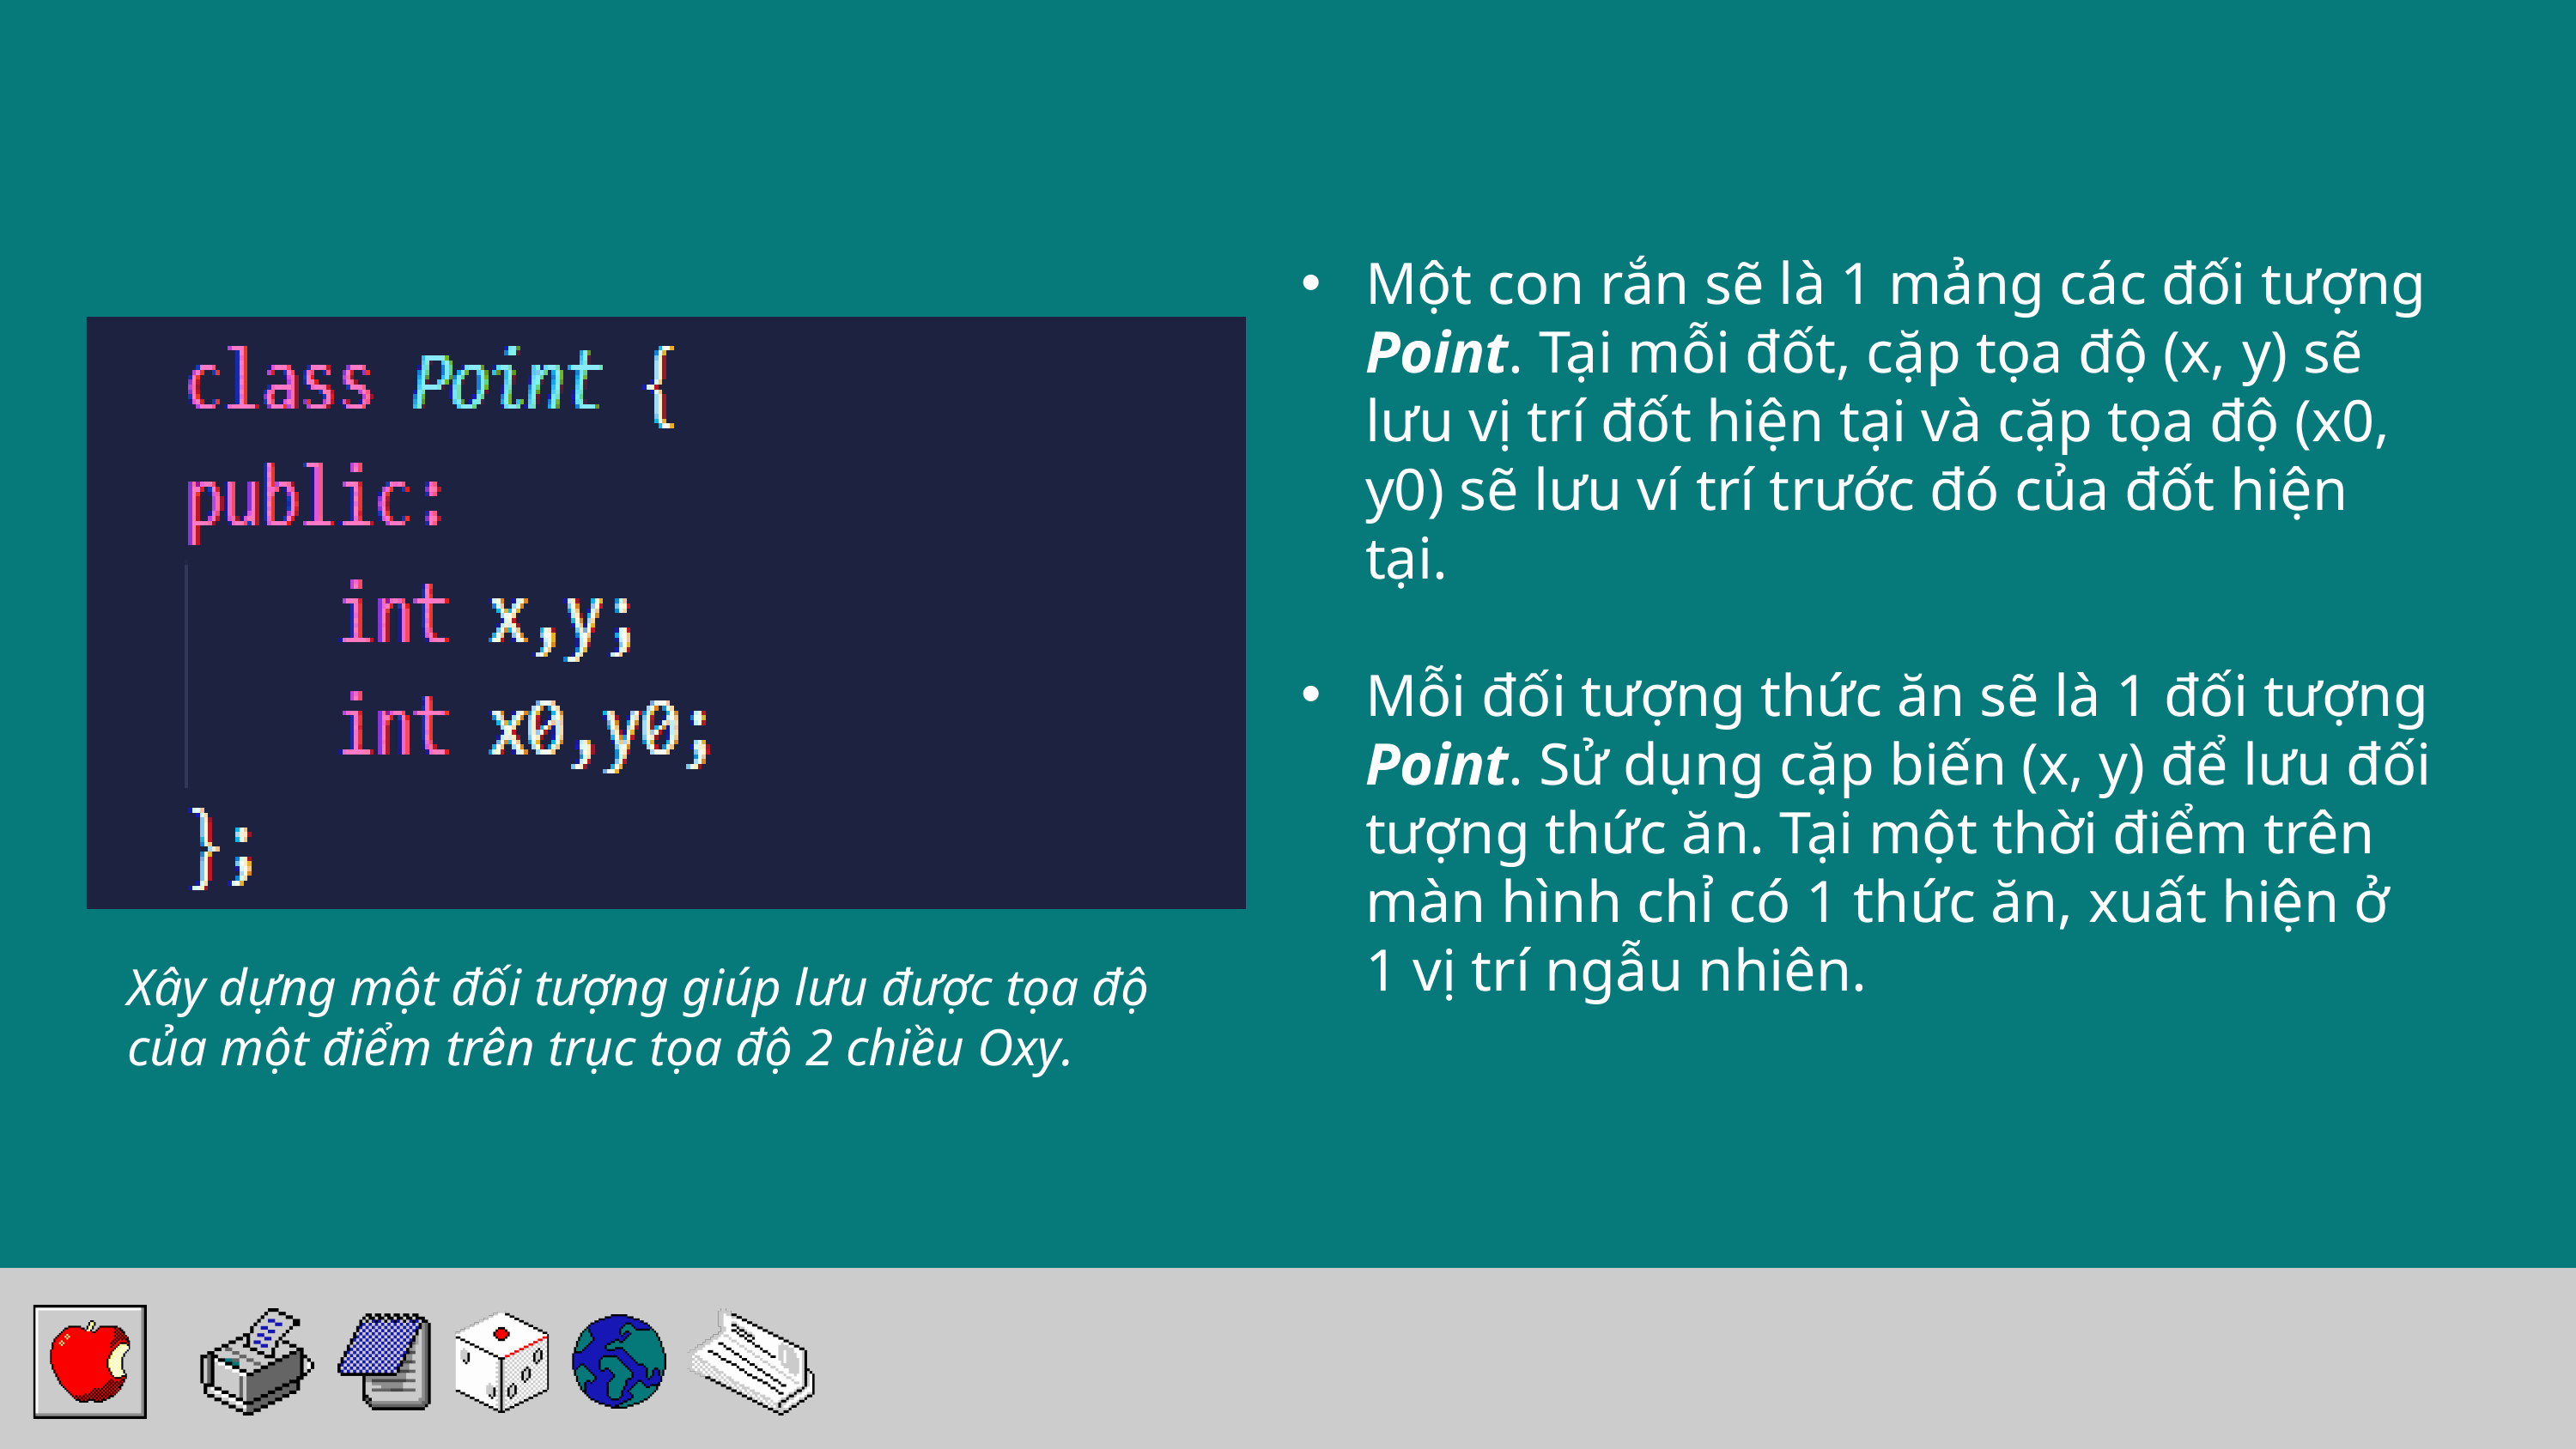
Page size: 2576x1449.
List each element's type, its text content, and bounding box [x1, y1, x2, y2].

text_box Một con rắn sẽ là 1 mảng các đối tượng Point. Tại mỗi đốt, cặp tọa độ (x, y) sẽ lưu vị trí đốt hiện tại và cặp tọa độ (x0, y0) sẽ lưu ví trí trước đó của đốt hiện tại. Mỗi đối tượng thức ăn sẽ là 1 đối tượng Point. Sử dụng cặp biến (x, y) để lưu đối tượng thức ăn. Tại một thời điểm trên màn hình chỉ có 1 thức ăn, xuất hiện ở 1 vị trí ngẫu nhiên. [1287, 240, 2447, 1009]
text_box Xây dựng một đối tượng giúp lưu được tọa độ của một điểm trên trục tọa độ 2 chiều Oxy. [114, 949, 1218, 1082]
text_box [0, 1274, 2576, 1449]
picture [86, 317, 1247, 909]
